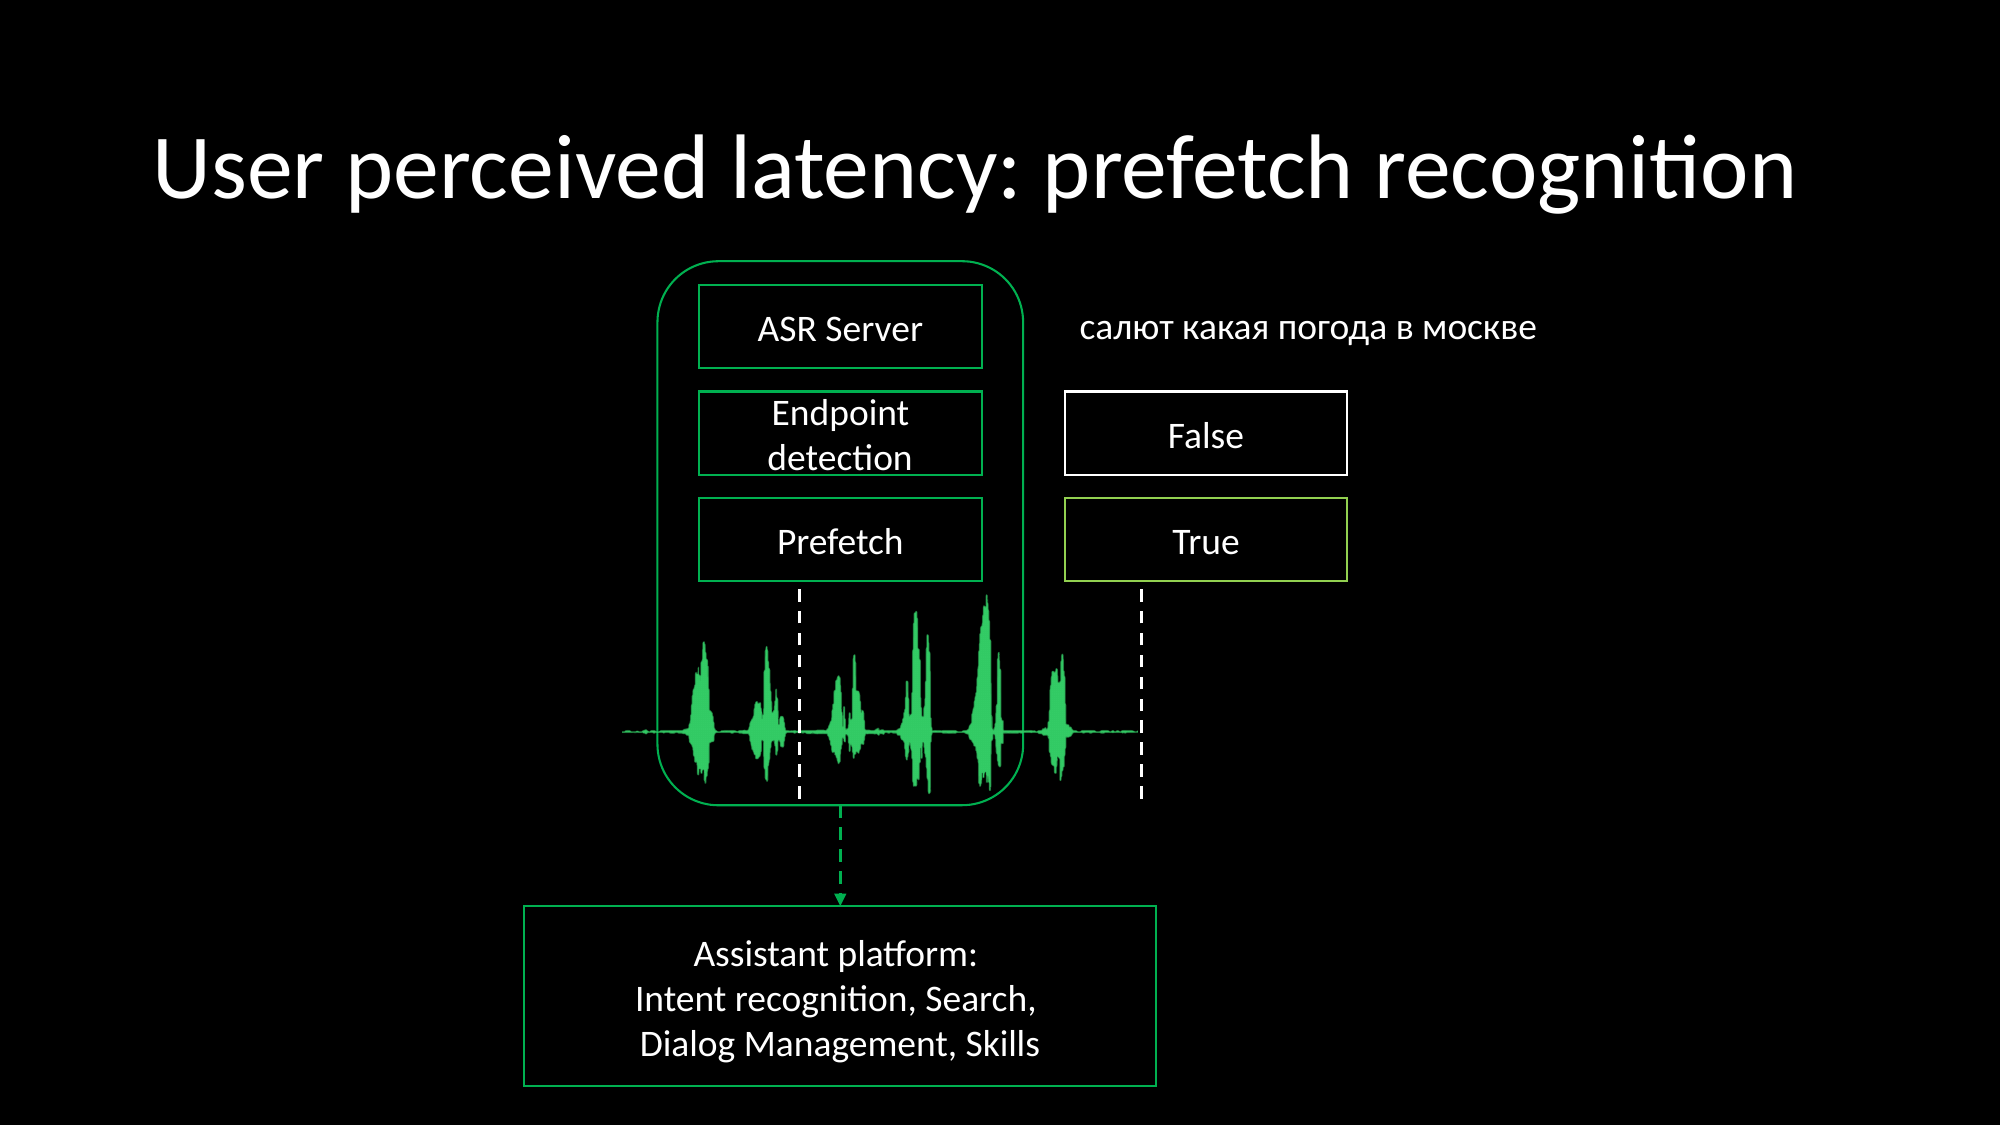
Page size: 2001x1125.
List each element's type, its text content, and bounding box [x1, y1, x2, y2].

text_box False [1064, 391, 1348, 475]
picture [621, 585, 1139, 800]
text_box Endpoint detection [698, 391, 982, 475]
text_box User perceived latency: prefetch recognition [137, 59, 1863, 278]
text_box True [1064, 498, 1348, 582]
text_box Assistant platform: Intent recognition, Search, Dialog Management, Skills [524, 906, 1157, 1087]
text_box [657, 261, 1024, 584]
text_box ASR Server [698, 284, 982, 368]
text_box Prefetch [698, 498, 982, 582]
text_box салют какая погода в москве [1064, 283, 1650, 367]
